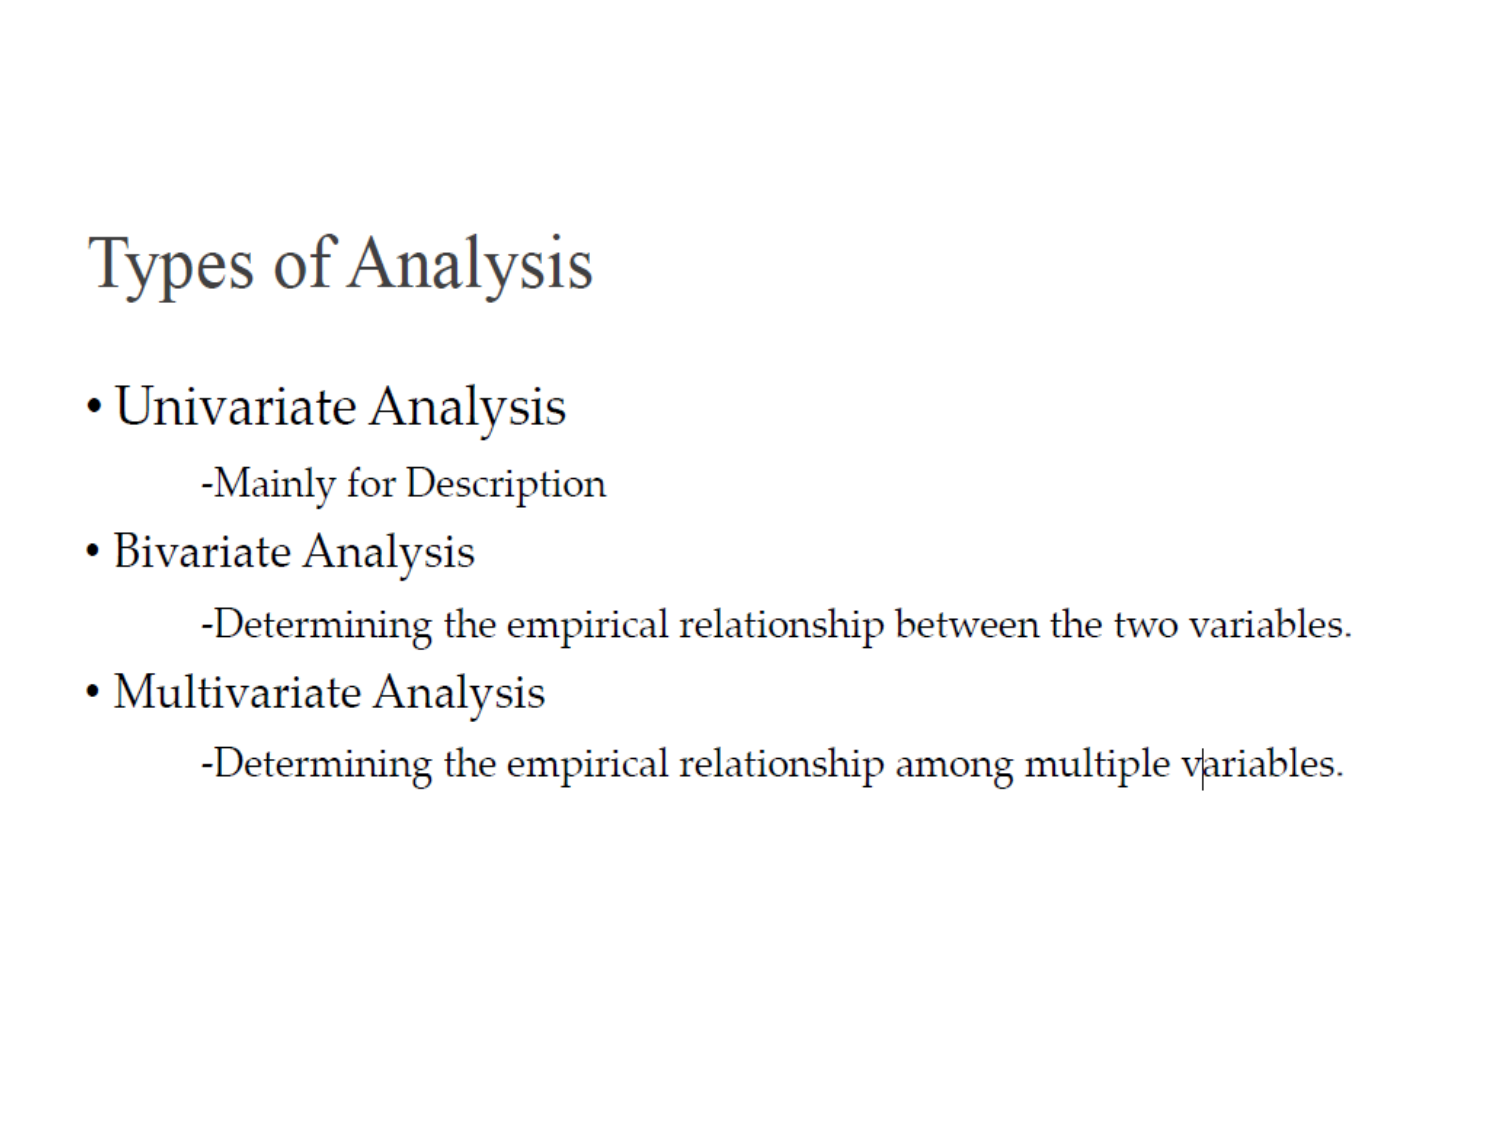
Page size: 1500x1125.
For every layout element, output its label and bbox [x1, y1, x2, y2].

picture [62, 187, 1401, 851]
